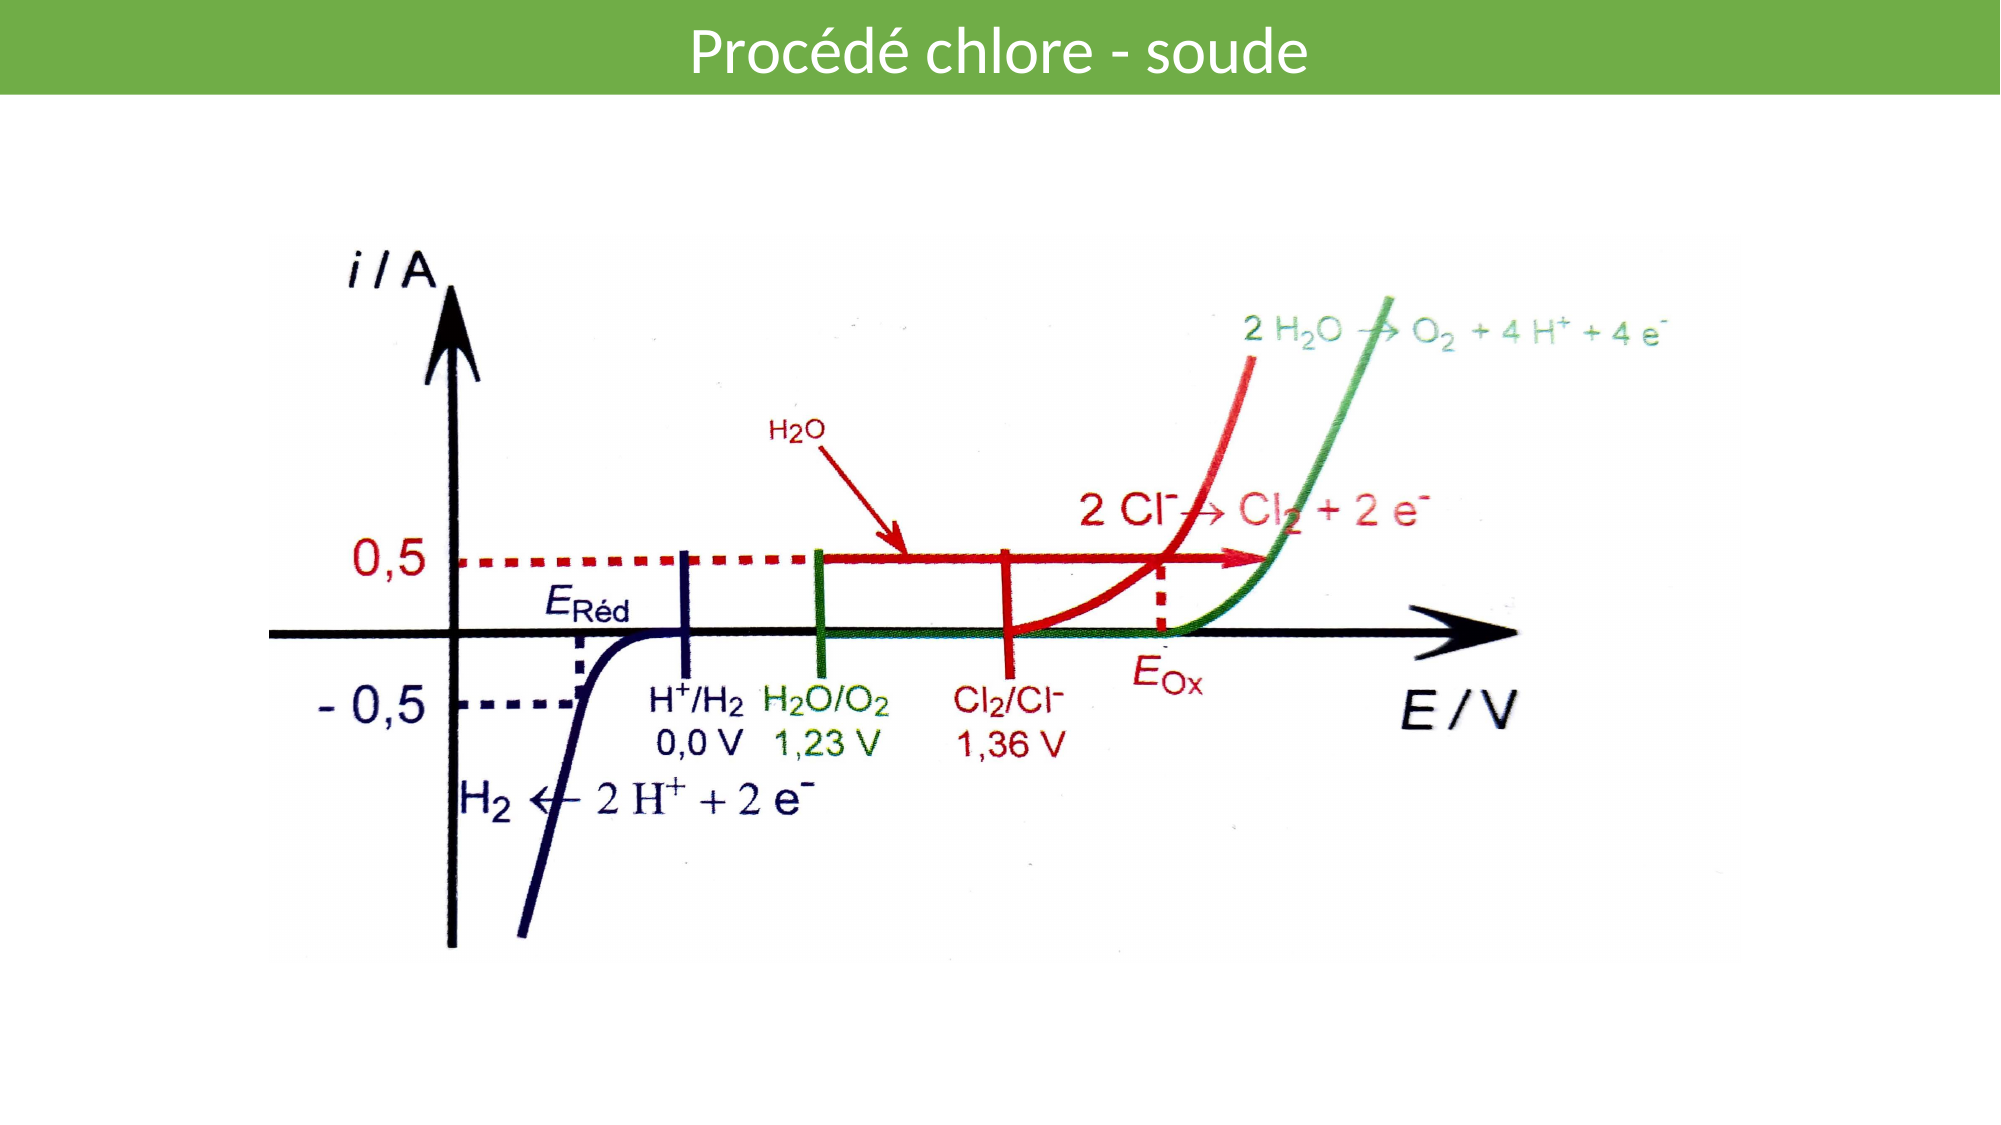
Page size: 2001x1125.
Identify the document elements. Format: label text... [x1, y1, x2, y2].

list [269, 234, 1741, 963]
text_box Procédé chlore - soude [0, 0, 2000, 95]
